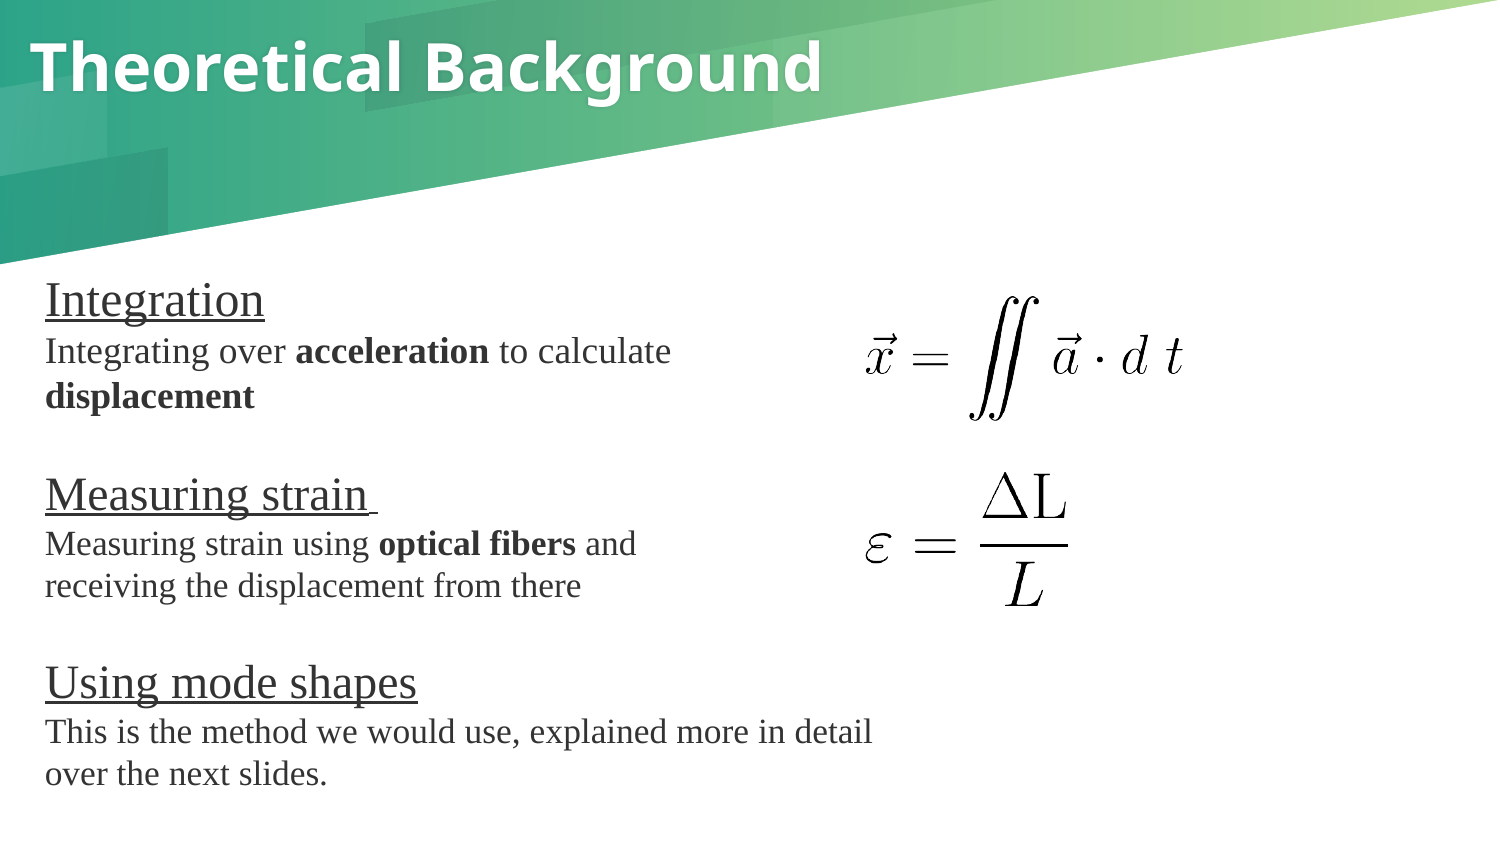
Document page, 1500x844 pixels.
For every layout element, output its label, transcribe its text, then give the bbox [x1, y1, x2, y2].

text_box Measuring strain Measuring strain using optical fibers and receiving the displacement from there [29, 447, 654, 581]
text_box Using mode shapes This is the method we would use, explained more in detail over the next slides. [29, 635, 904, 800]
picture [865, 471, 1068, 606]
title Theoretical Background [29, 0, 930, 153]
picture [865, 296, 1183, 421]
text_box Integration Integrating over acceleration to calculate displacement [29, 251, 866, 316]
